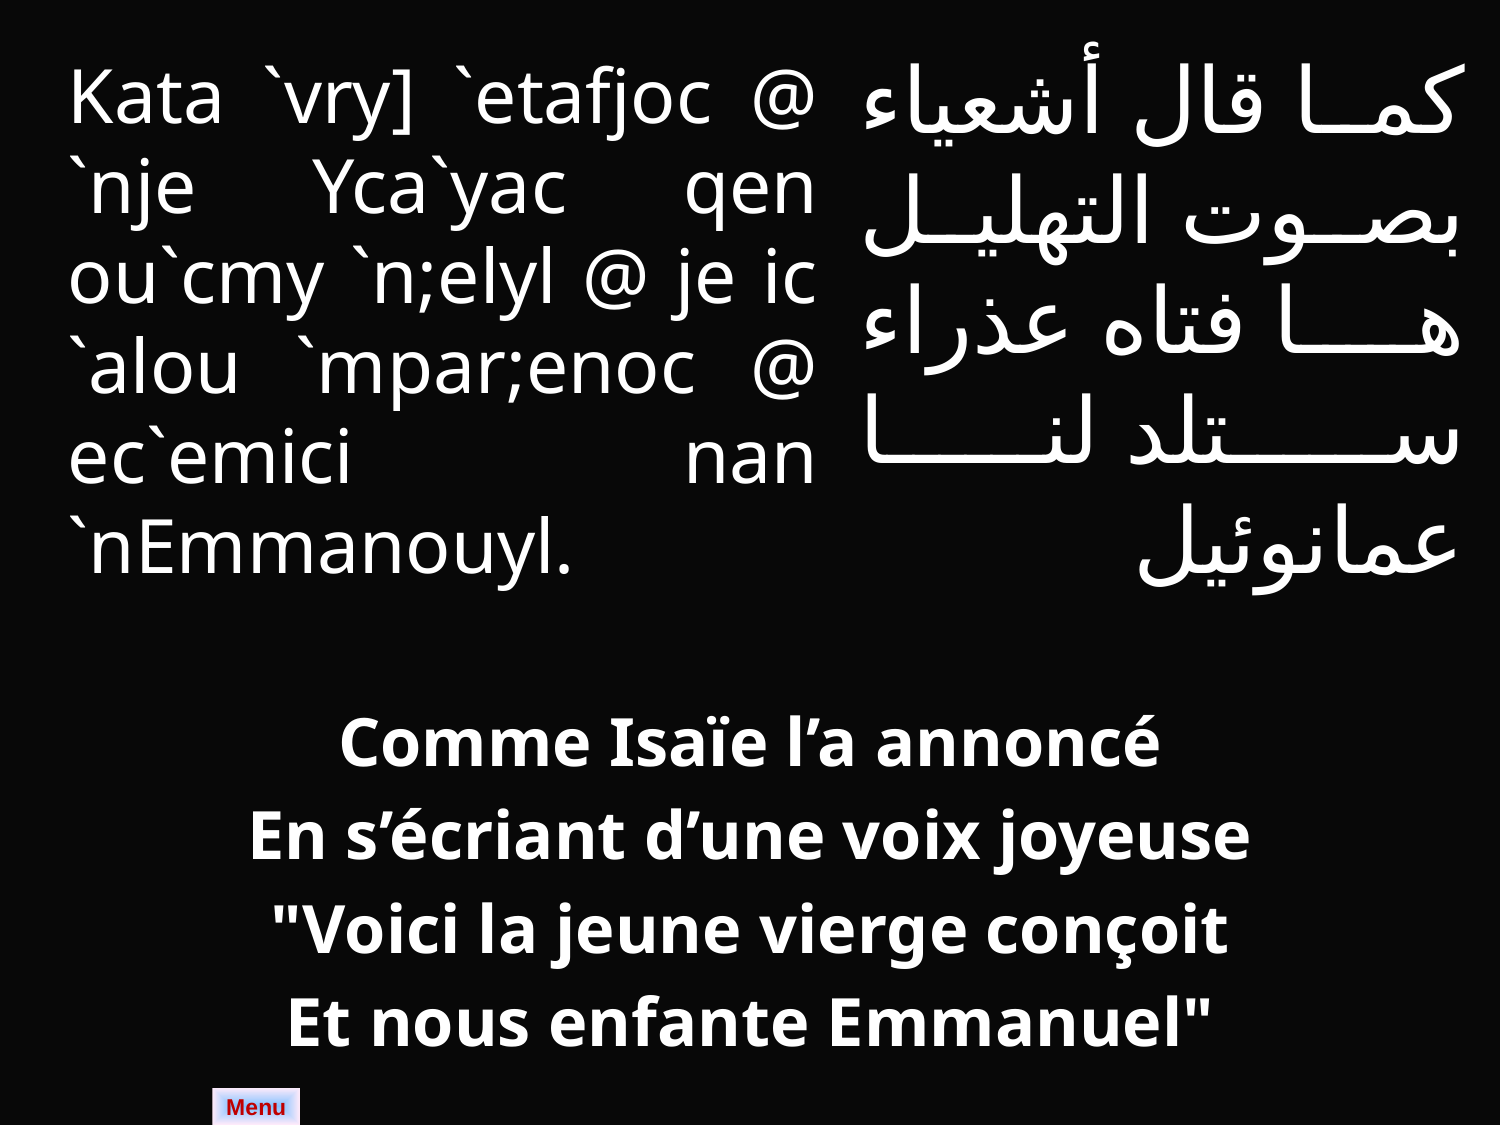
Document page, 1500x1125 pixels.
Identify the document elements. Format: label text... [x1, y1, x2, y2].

text_box Menu [212, 1087, 300, 1125]
text_box Kata `vry] `etafjoc @ `nje Yca`yac qen ou`cmy `n;elyl @ je ic `alou `mpar;enoc @ ec`emici nan `nEmmanouyl. [53, 41, 833, 596]
text_box Comme Isaïe l’a annoncé En s’écriant d’une voix joyeuse "Voici la jeune vierge conçoit Et nous enfante Emmanuel" [41, 692, 1459, 1067]
text_box كما قال أشعياء بصوت التهليل ها فتاه عذراء ستلد لنا عمانوئيل [844, 34, 1480, 599]
